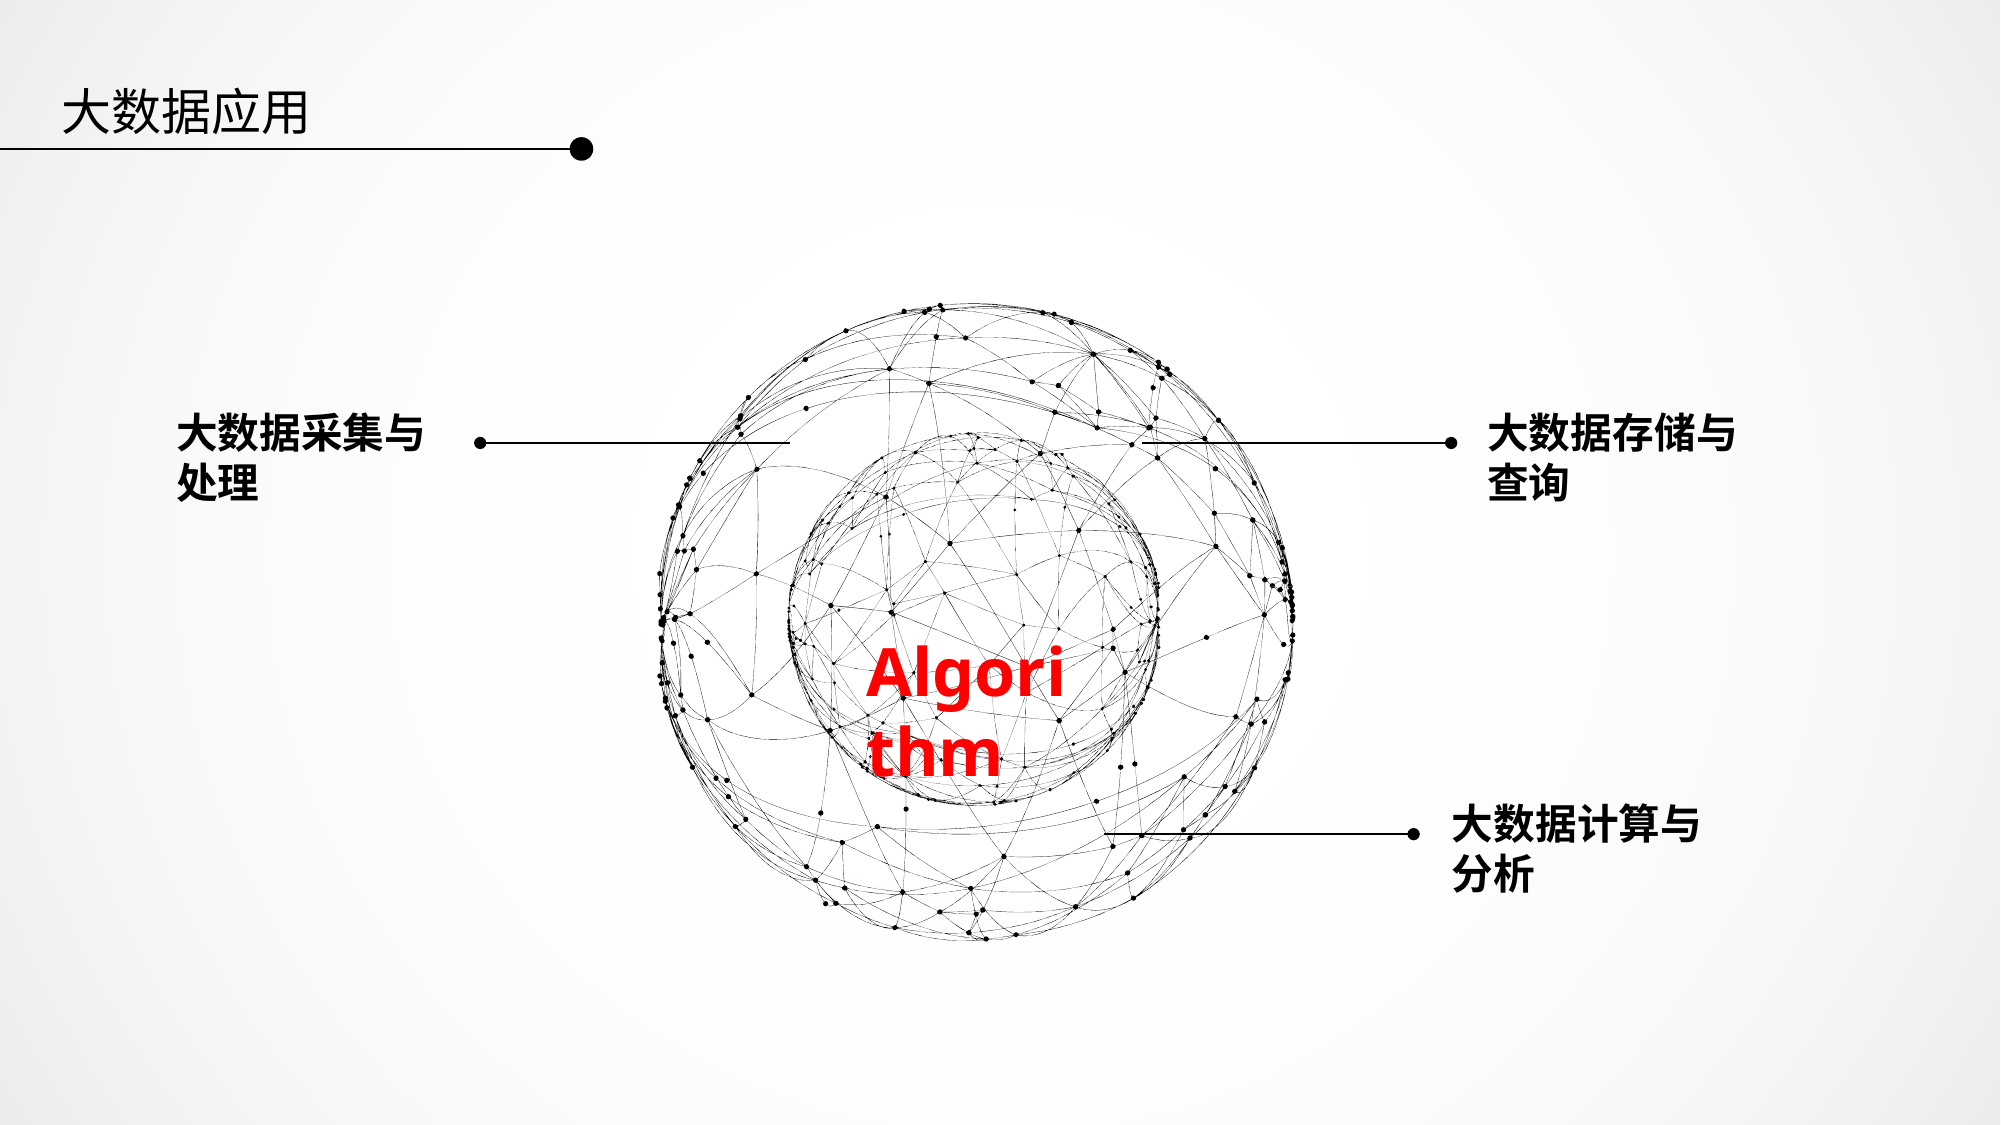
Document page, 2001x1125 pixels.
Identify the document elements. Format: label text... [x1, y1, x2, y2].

text_box 大数据采集与处理 [161, 399, 481, 515]
text_box 大数据计算与分析 [1437, 790, 1756, 905]
picture [657, 302, 1296, 942]
text_box 大数据存储与查询 [1472, 399, 1756, 515]
text_box 大数据应用 [46, 73, 566, 148]
text_box [567, 135, 596, 163]
